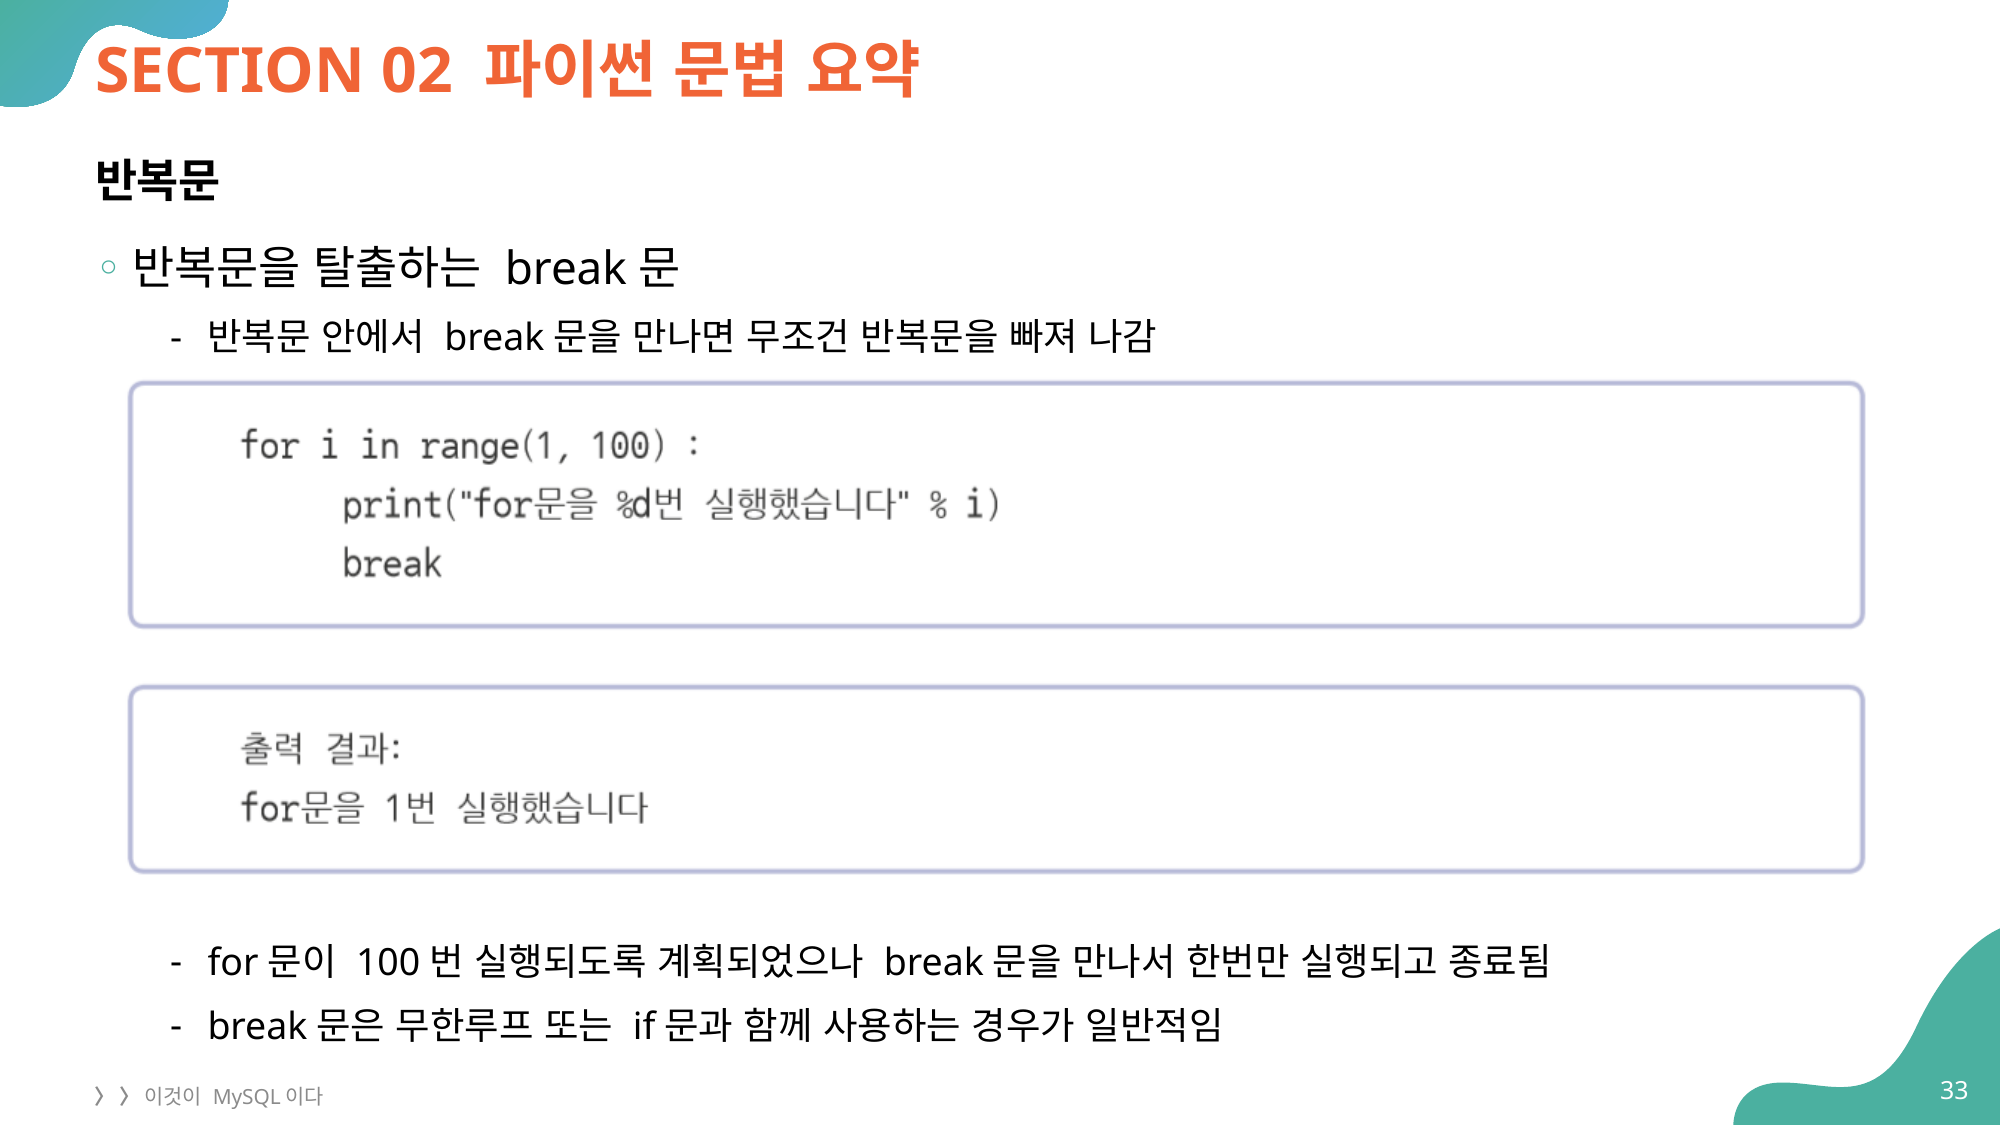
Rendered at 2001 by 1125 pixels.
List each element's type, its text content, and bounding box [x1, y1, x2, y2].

footer 〉 〉 이것이 MySQL이다 [79, 1078, 755, 1114]
title SECTION 02 파이썬 문법 요약 [79, 17, 1931, 128]
picture [119, 374, 1876, 879]
slide_number 33 [1917, 1061, 1984, 1122]
list 반복문 반복문을 탈출하는 break문 반복문 안에서 break문을 만나면 무조건 반복문을 빠져 나감 for문이 100번 실행되도록 계획되었으나 break문을 만나서 한번만 실행되고 종료됨 break문은 무한루프 또는 if문과 함께 사용하는 경우가 일반적임 [79, 133, 1931, 1062]
